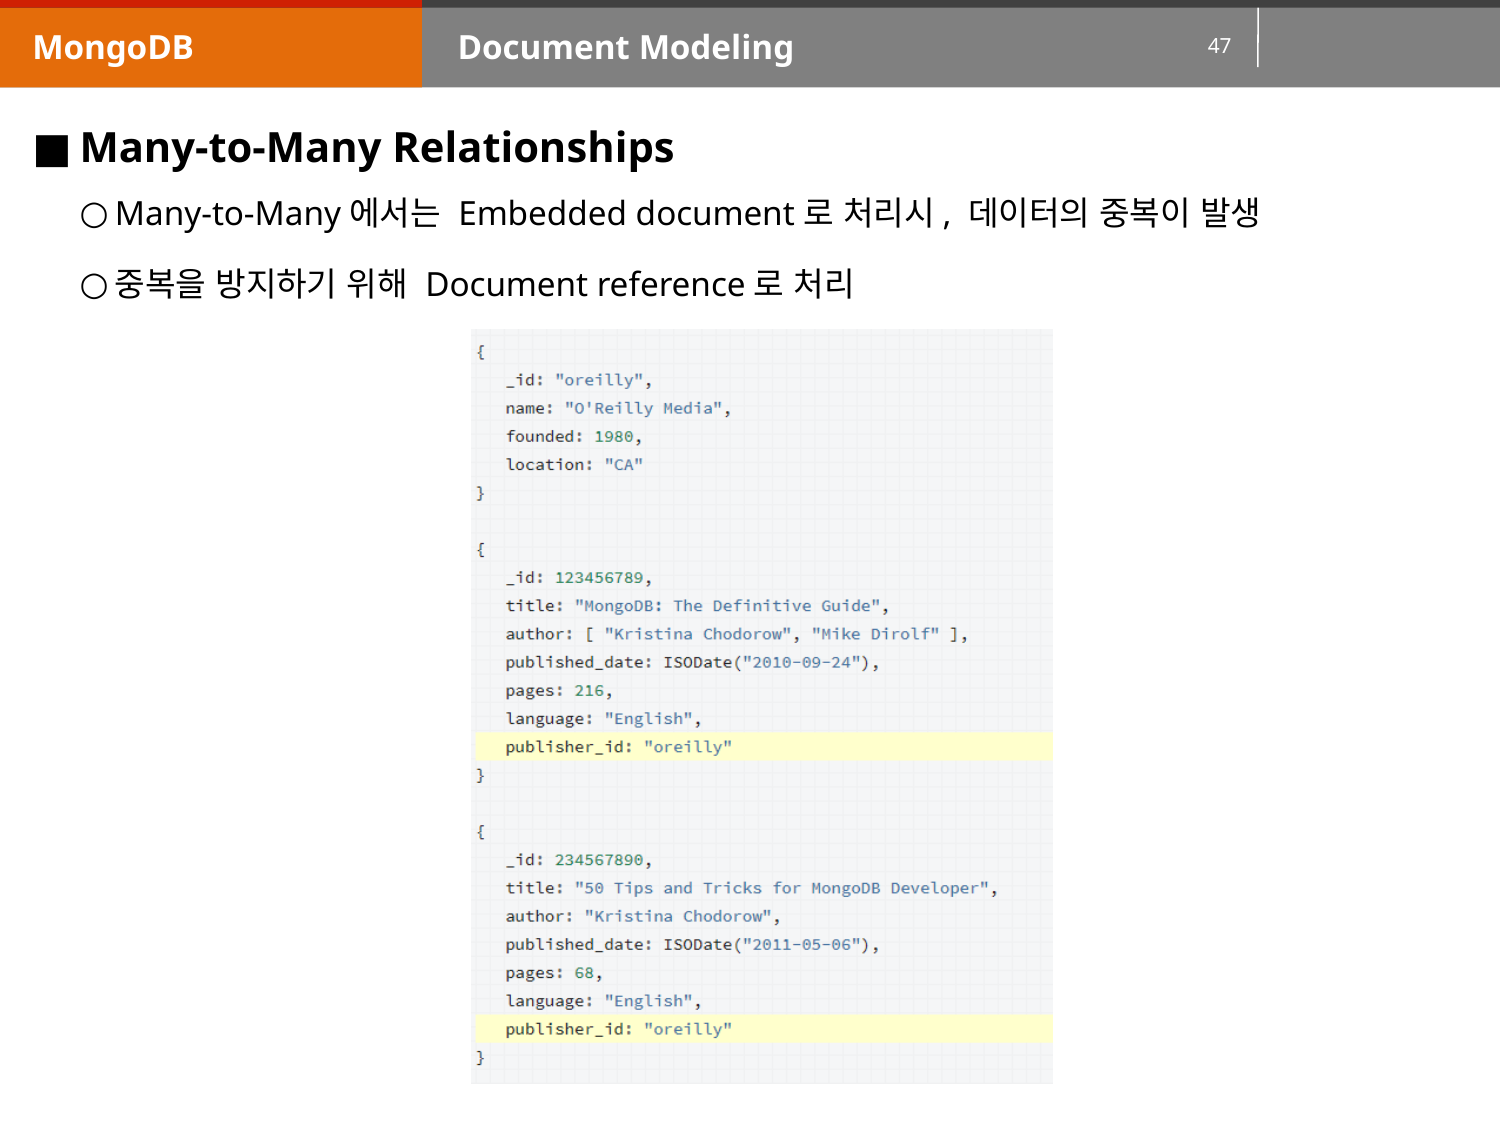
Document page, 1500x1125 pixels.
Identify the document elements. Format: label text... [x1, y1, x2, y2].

list Document Modeling [442, 10, 1199, 81]
list Many-to-Many Relationships Many-to-Many에서는 Embedded document로 처리시, 데이터의 중복이 발생 중복을 방지하기 위해 Document reference로 처리 [17, 113, 1483, 1106]
picture [471, 329, 1054, 1084]
list MongoDB [17, 10, 432, 81]
